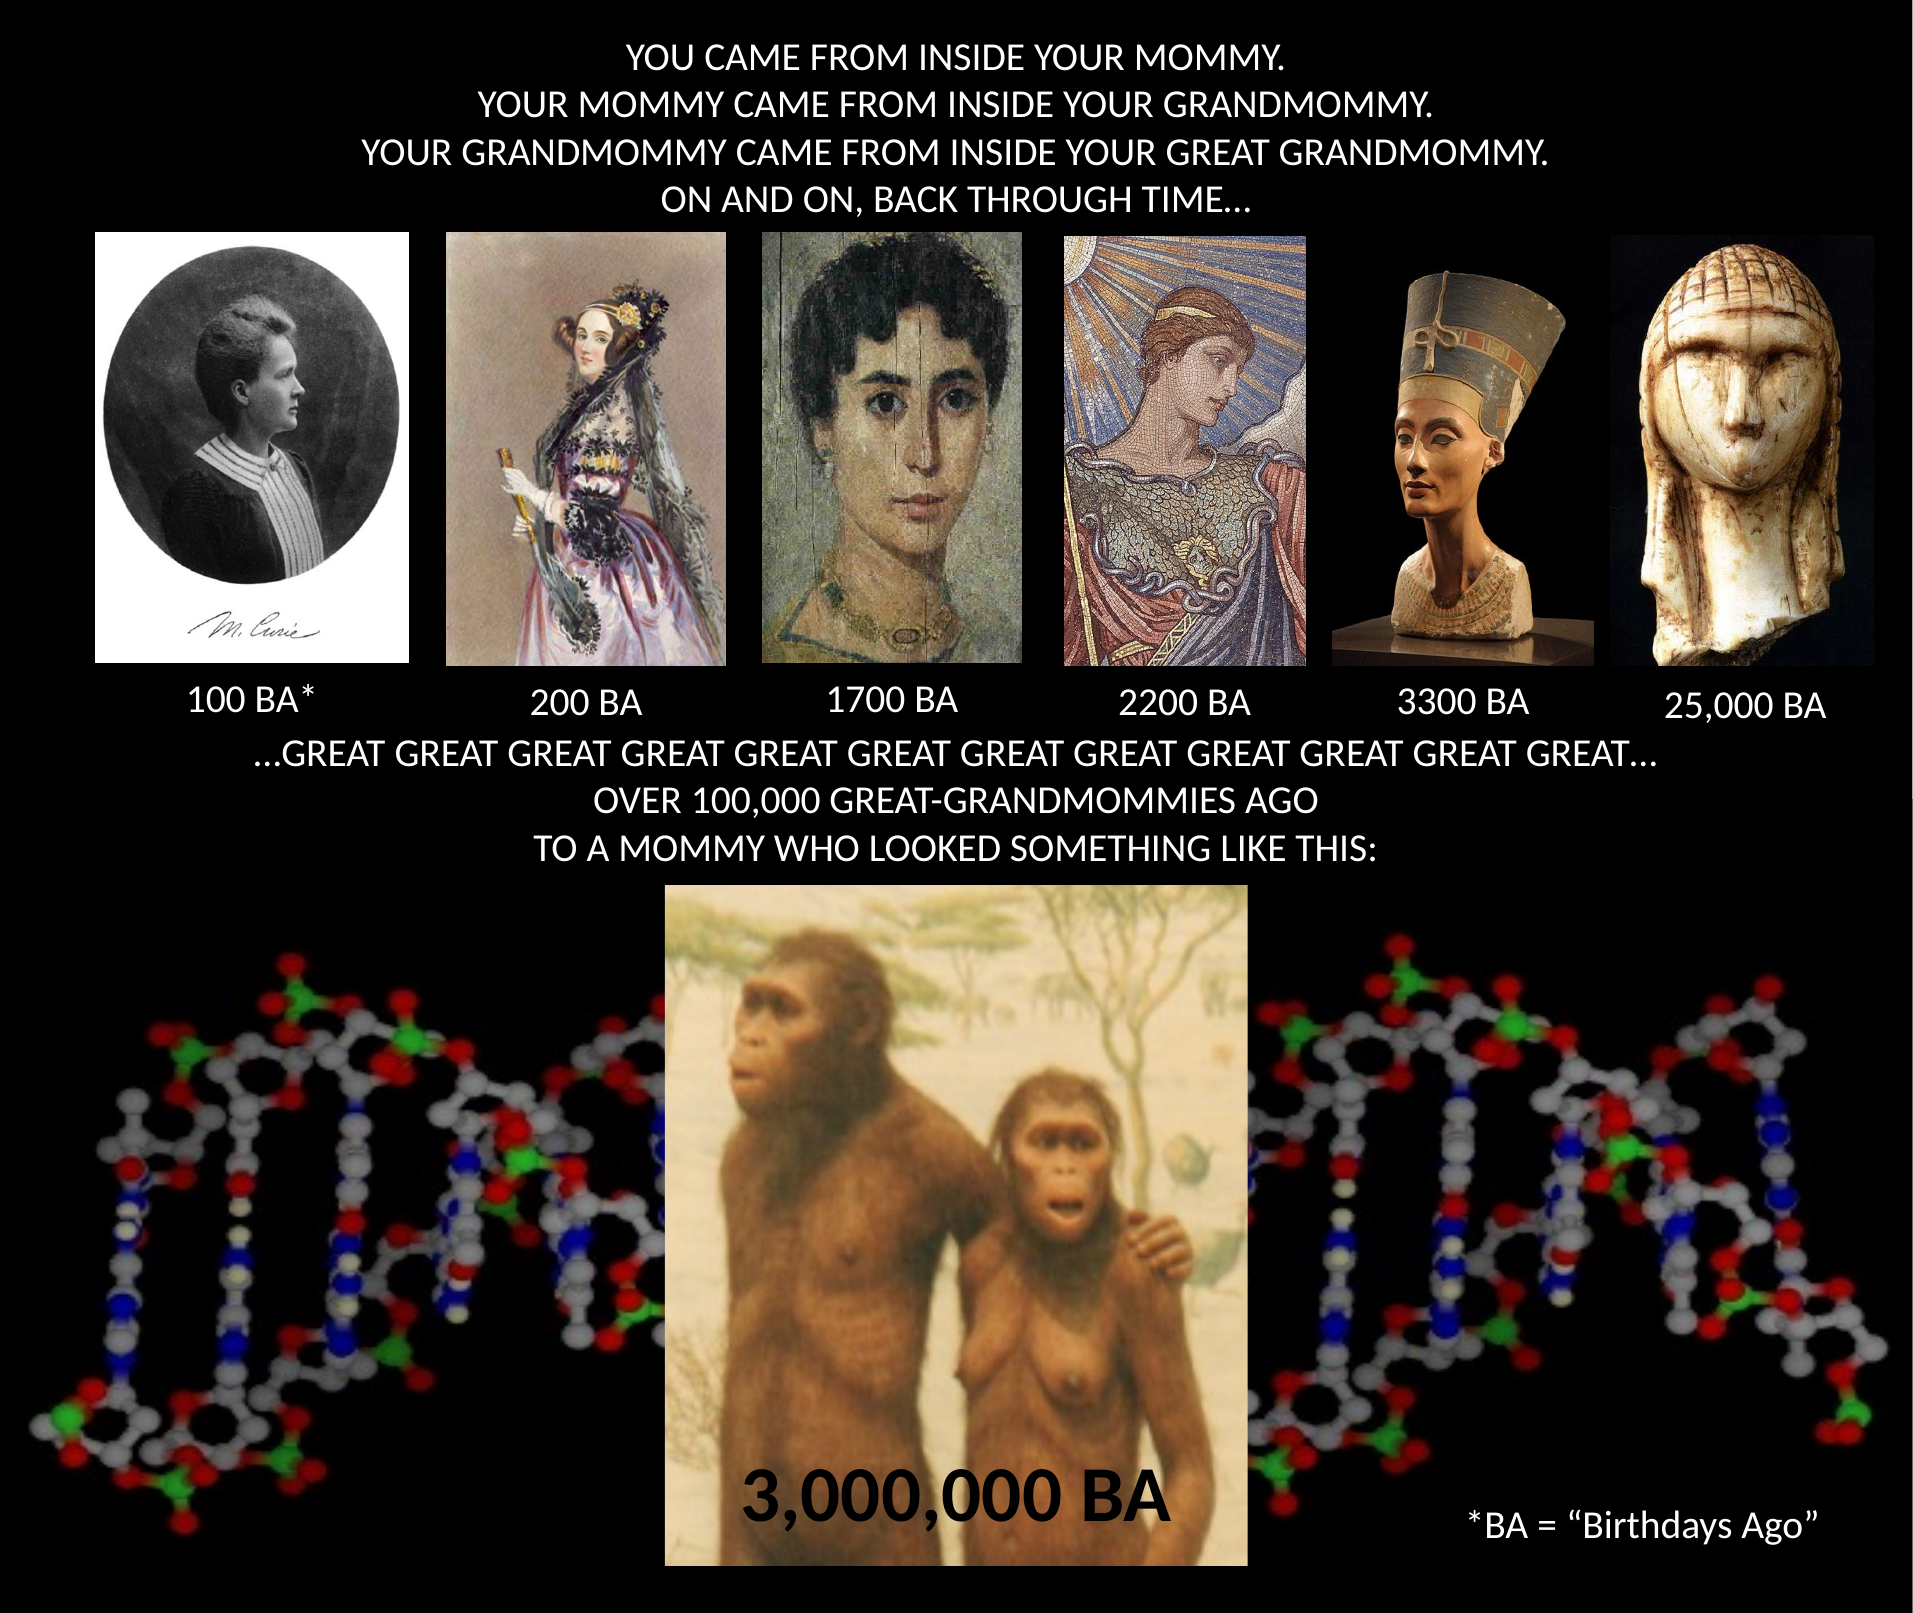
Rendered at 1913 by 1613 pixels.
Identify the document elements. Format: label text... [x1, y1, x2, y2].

picture [0, 799, 1913, 1613]
text_box 3300 BA [1306, 665, 1593, 733]
text_box 1700 BA [735, 662, 1049, 731]
picture [1609, 235, 1875, 666]
text_box 25,000 BA [1593, 668, 1897, 737]
title YOU CAME FROM INSIDE YOUR MOMMY. YOUR MOMMY CAME FROM INSIDE YOUR GRANDMOMMY. YOUR GRANDMOMMY CAME FROM INSIDE YOUR GREAT GRANDMOMMY. ON AND ON, BACK THROUGH TIME… [95, 5, 1817, 246]
text_box 200 BA [429, 666, 743, 734]
picture [1332, 235, 1594, 667]
text_box 2200 BA [1028, 666, 1342, 734]
picture [446, 232, 727, 666]
text_box 100 BA* [95, 670, 409, 731]
picture [762, 232, 1022, 664]
picture [95, 232, 409, 664]
picture [1063, 235, 1306, 666]
text_box …GREAT GREAT GREAT GREAT GREAT GREAT GREAT GREAT GREAT GREAT GREAT GREAT… OVER 100,000 GREAT-GRANDMOMMIES AGO TO A MOMMY WHO LOOKED SOMETHING LIKE THIS: [15, 716, 1897, 795]
